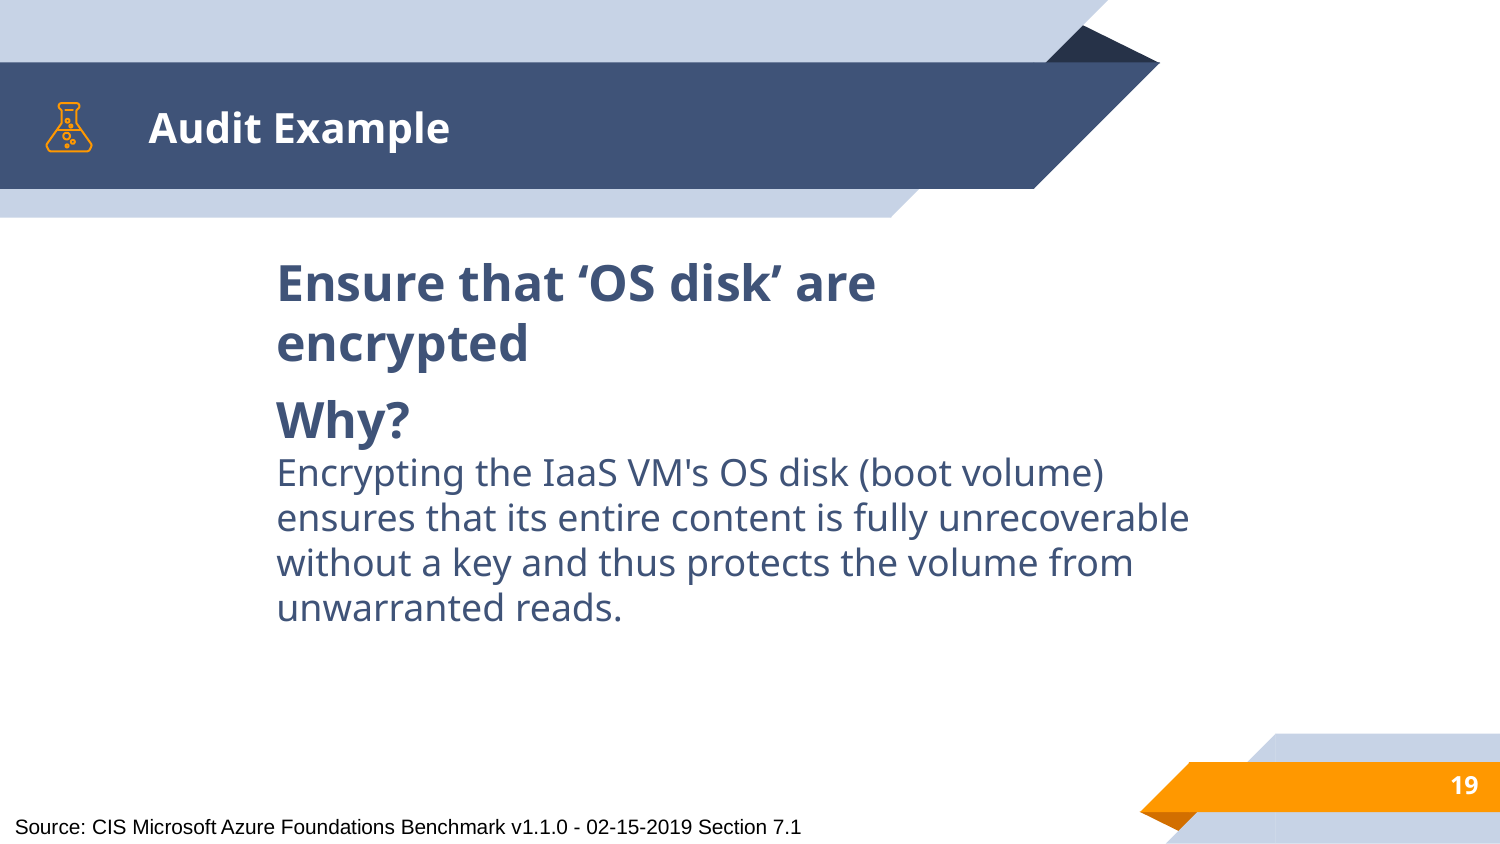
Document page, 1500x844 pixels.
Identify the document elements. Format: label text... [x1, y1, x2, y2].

slide_number 19 [1249, 760, 1494, 813]
title Audit Example [133, 64, 997, 190]
text_box Why? Encrypting the IaaS VM's OS disk (boot volume) ensures that its entire content is fully unrecoverable without a key and thus protects the volume from unwarranted reads. [261, 373, 1212, 819]
text_box Source: CIS Microsoft Azure Foundations Benchmark v1.1.0 - 02-15-2019 Section 7.1 [0, 805, 972, 844]
text_box Ensure that ‘OS disk’ are encrypted [261, 273, 1139, 350]
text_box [46, 102, 92, 152]
